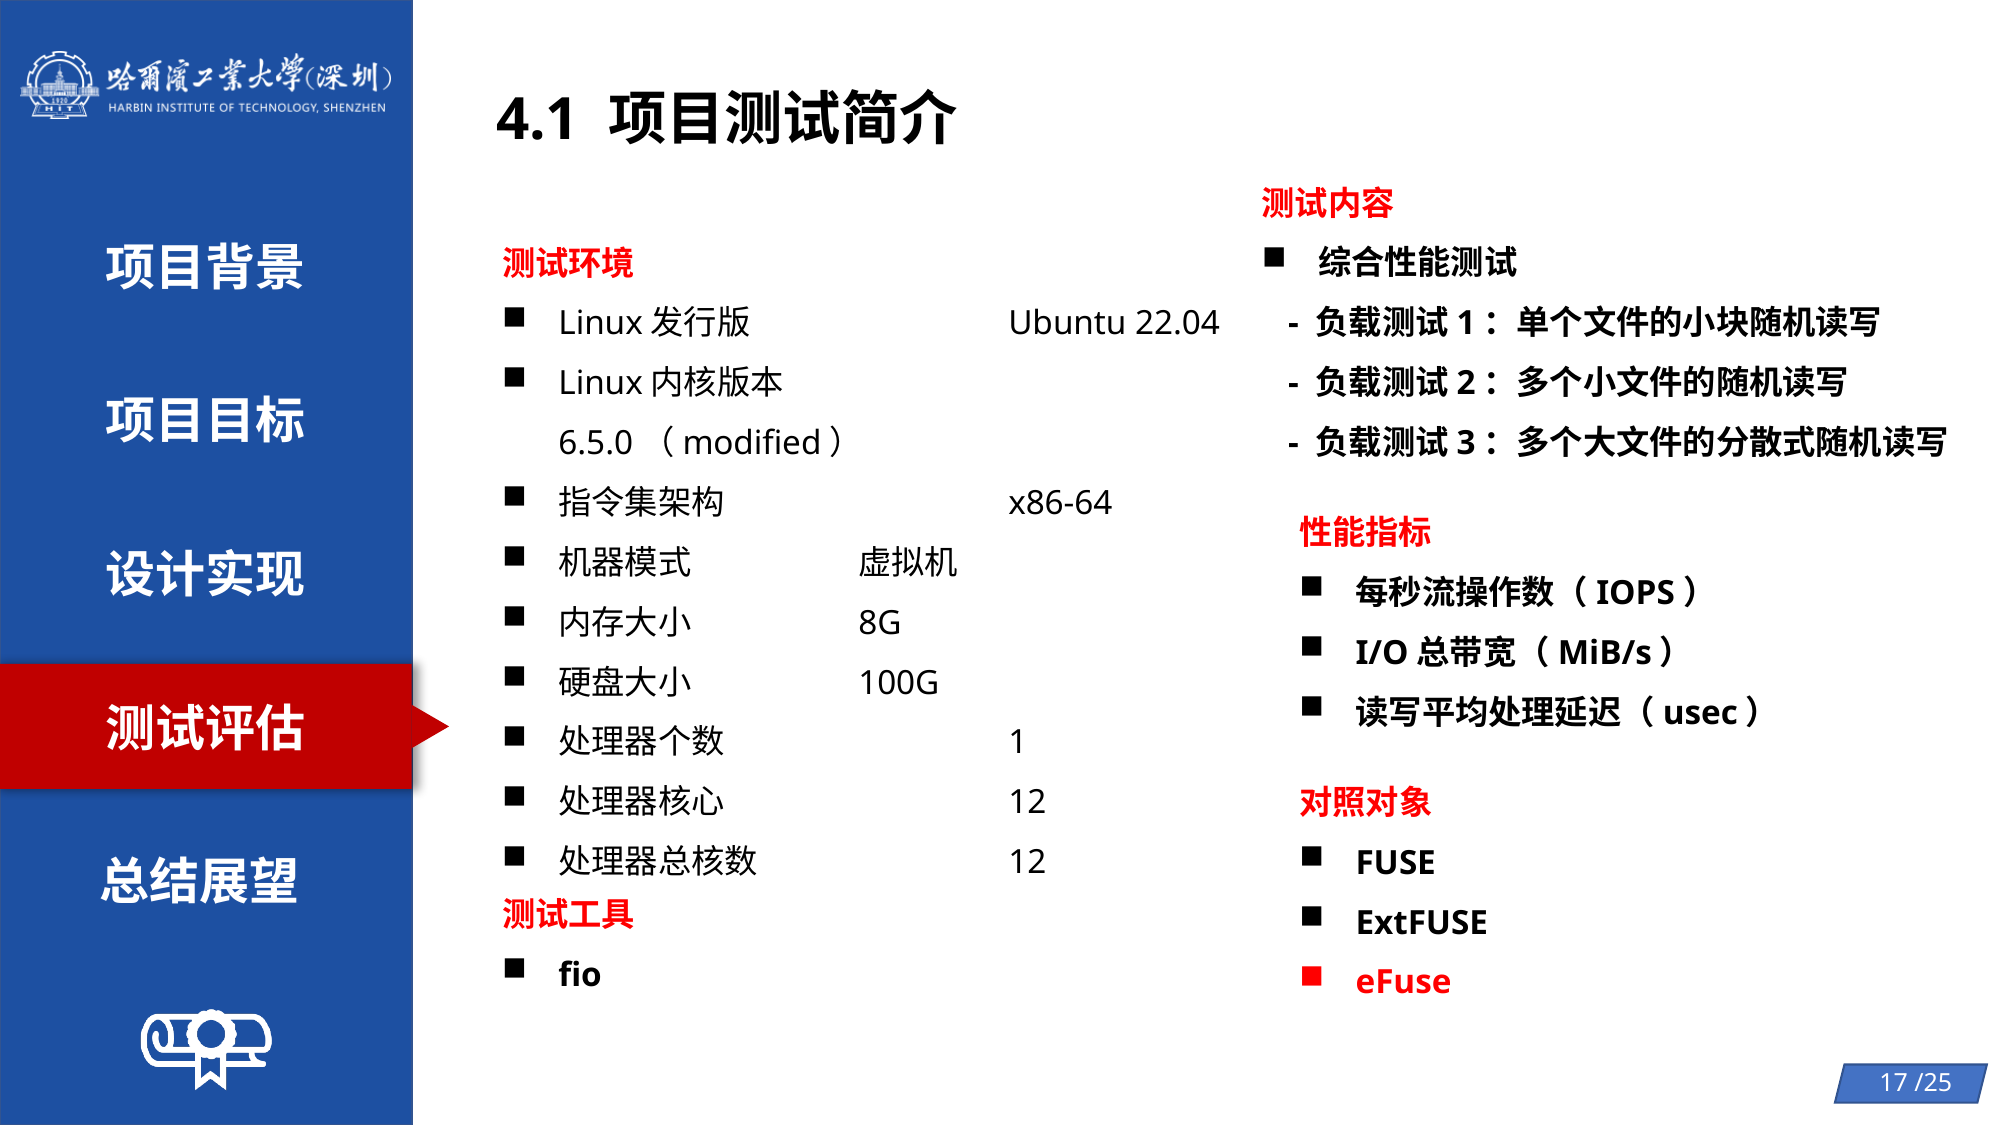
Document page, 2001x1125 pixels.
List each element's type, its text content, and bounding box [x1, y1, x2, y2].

picture [20, 50, 391, 119]
text_box 项目背景 [14, 227, 398, 303]
text_box 测试内容 综合性能测试 - 负载测试1：单个文件的小块随机读写 - 负载测试2：多个小文件的随机读写 - 负载测试3：多个大文件的分散式随机读写 [1247, 154, 1966, 469]
text_box 项目目标 [14, 381, 398, 457]
text_box 4.1 项目测试简介 [481, 63, 1079, 177]
text_box 性能指标 每秒流操作数（IOPS） I/O总带宽（MiB/s） 读写平均处理延迟（usec） [1284, 484, 1886, 739]
picture [130, 974, 281, 1125]
text_box 总结展望 [7, 842, 391, 917]
text_box 测试工具 fio [487, 865, 1088, 1061]
text_box 对照对象 FUSE ExtFUSE eFuse [1284, 753, 1850, 1008]
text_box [0, 663, 449, 789]
text_box 设计实现 [14, 534, 398, 610]
text_box [0, 0, 413, 658]
text_box [0, 797, 413, 1125]
text_box 测试环境 Linux发行版 Ubuntu 22.04 Linux内核版本 6.5.0（modified） 指令集架构 x86-64 机器模式 虚拟机 内存大小 8G 硬盘大小 100G 处理器个数 1 处理器核心 12 处理器总核数 12 [487, 214, 1248, 888]
